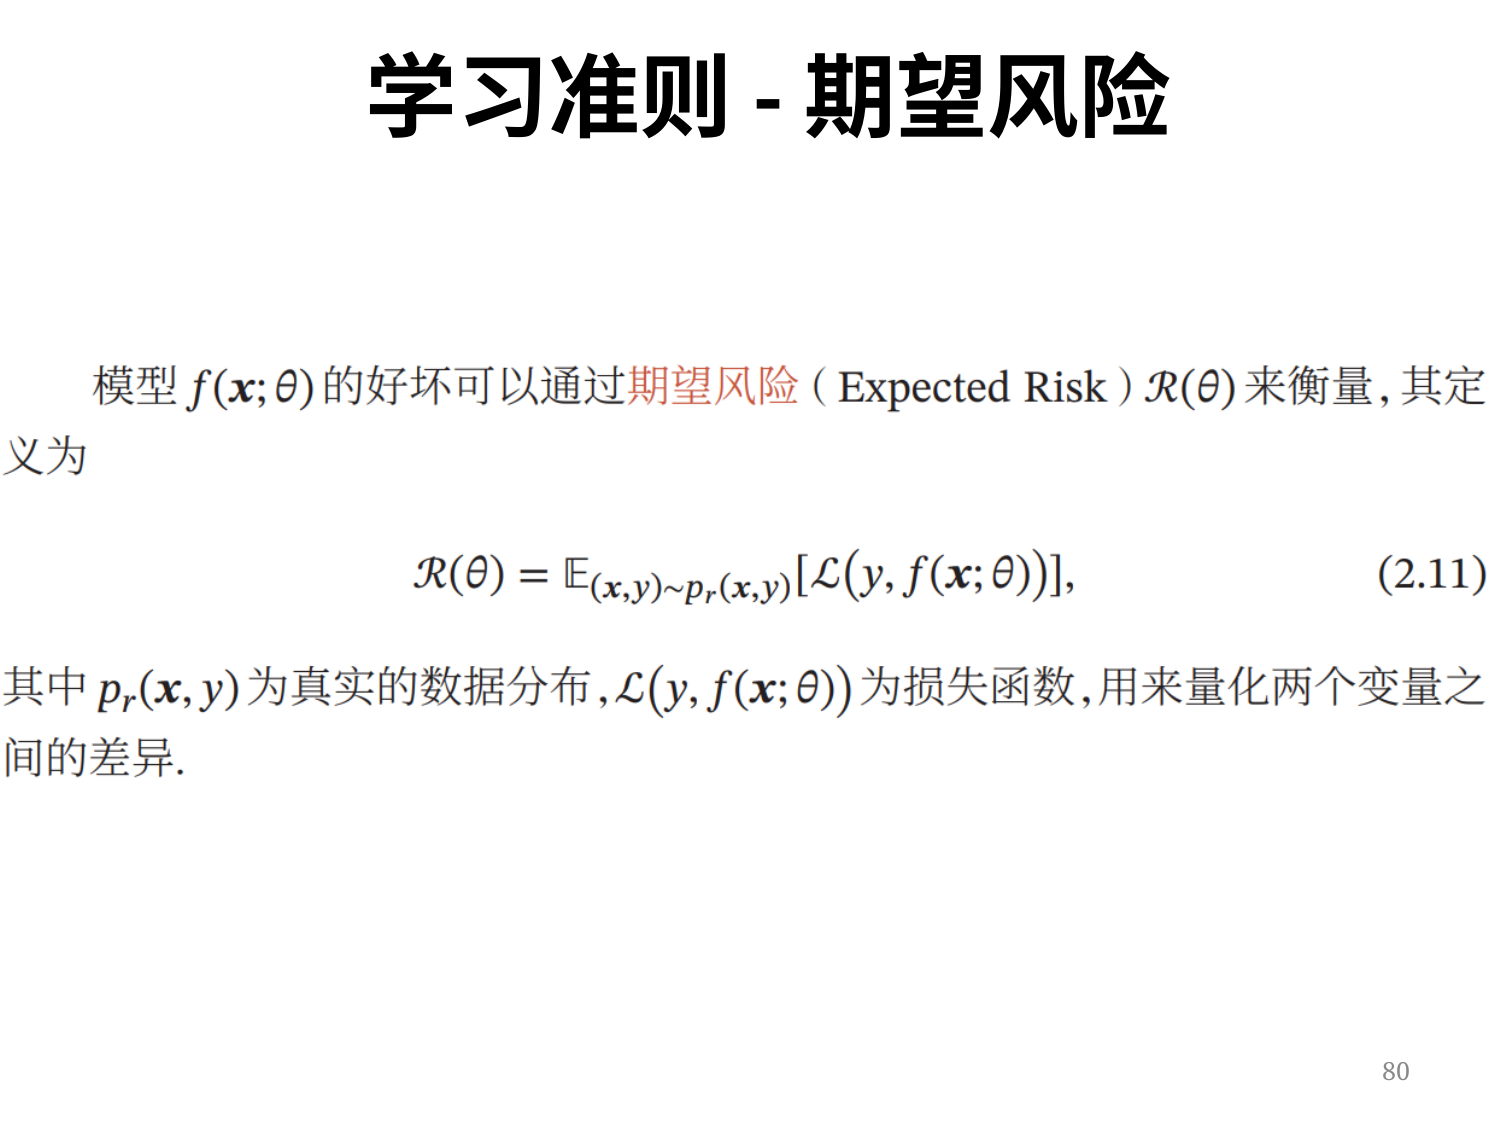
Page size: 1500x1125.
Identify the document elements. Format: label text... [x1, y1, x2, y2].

slide_number 80 [1074, 1042, 1425, 1103]
picture [0, 351, 1500, 794]
title 学习准则-期望风险 [93, 0, 1444, 188]
